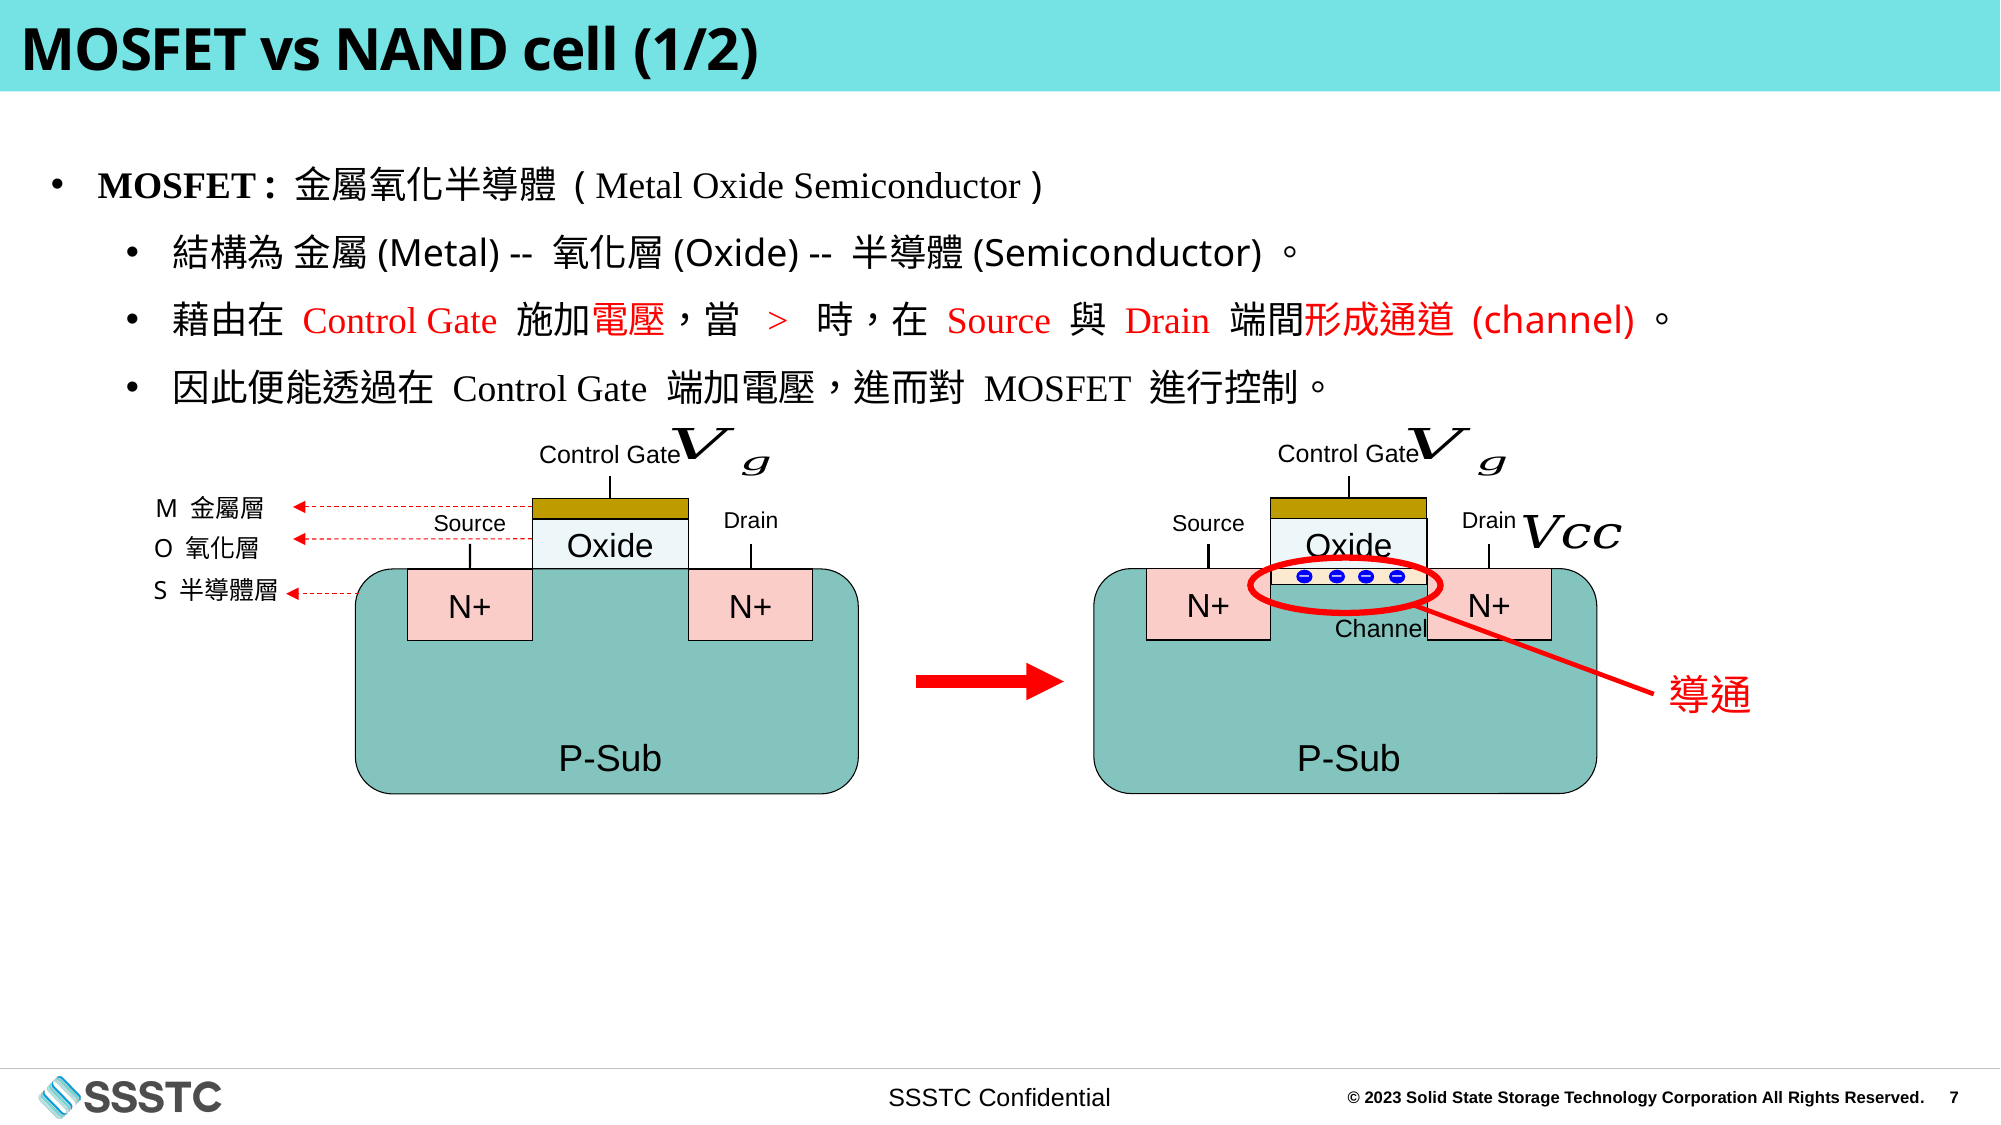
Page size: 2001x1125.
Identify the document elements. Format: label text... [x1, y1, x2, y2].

text_box S 半導體層 [128, 566, 305, 612]
text_box M 金屬層 [122, 485, 299, 530]
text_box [1093, 430, 1597, 794]
picture [38, 1076, 222, 1119]
text_box O 氧化層 [119, 525, 295, 570]
title MOSFET vs NAND cell (1/2) [20, 0, 2000, 92]
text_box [1412, 604, 1654, 695]
text_box SSSTC Confidential [662, 1074, 1338, 1125]
text_box 導通 [1653, 661, 1779, 727]
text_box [355, 430, 859, 794]
